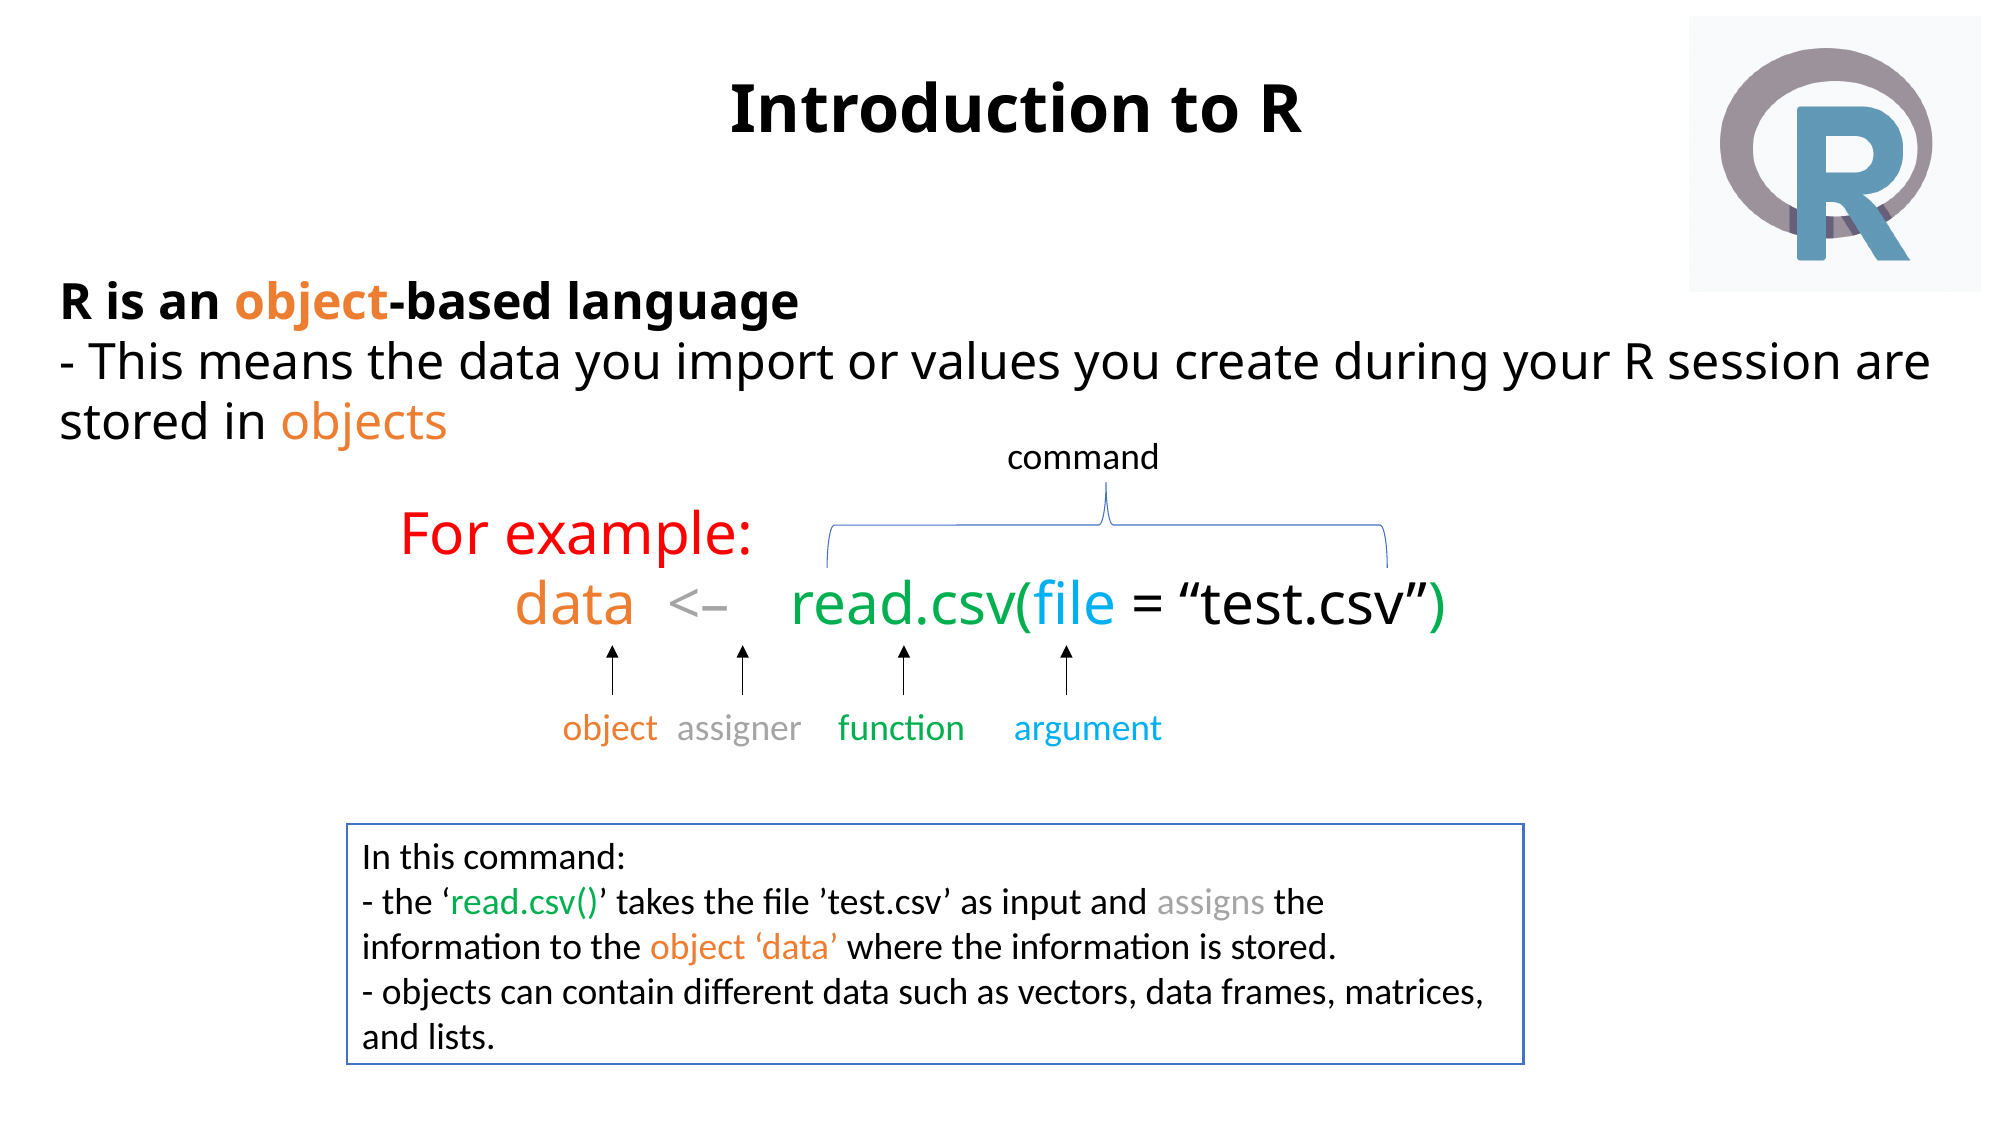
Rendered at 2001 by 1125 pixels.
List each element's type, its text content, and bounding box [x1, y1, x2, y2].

text_box function [823, 695, 985, 756]
text_box For example: data <– read.csv(file = “test.csv”) [384, 488, 1575, 644]
text_box R is an object-based language - This means the data you import or values you create during your R session are stored in objects [44, 262, 1981, 457]
text_box In this command: - the ‘read.csv()’ takes the file ’test.csv’ as input and assigns the information to the object ‘data’ where the information is stored. - objects can contain different data such as vectors, data frames, matrices, and lists. [346, 823, 1525, 1065]
text_box [826, 482, 1388, 568]
text_box command [992, 424, 1222, 485]
text_box assigner [662, 695, 823, 756]
picture [1689, 16, 1981, 292]
text_box object [547, 695, 662, 756]
text_box Introduction to R [135, 58, 1689, 154]
text_box argument [999, 695, 1192, 756]
